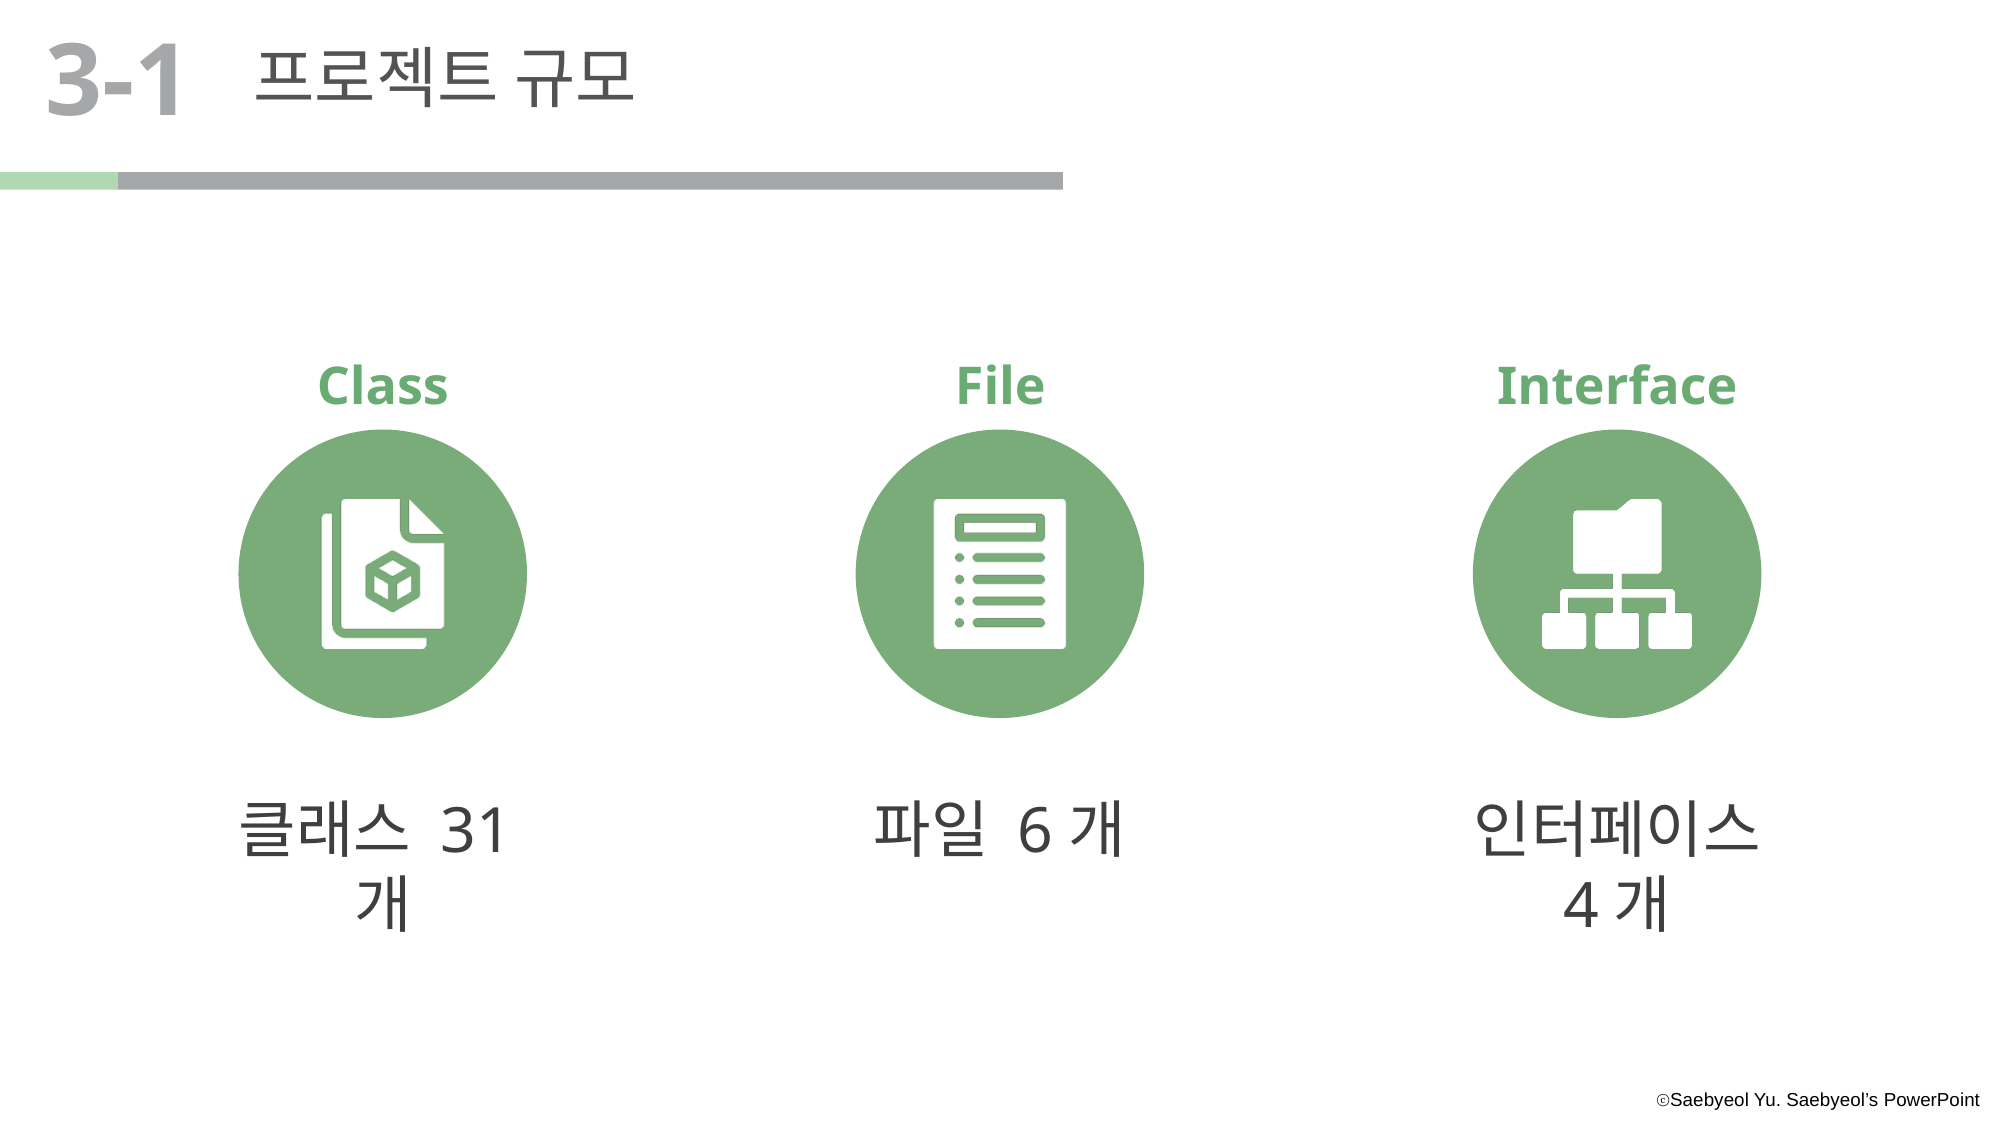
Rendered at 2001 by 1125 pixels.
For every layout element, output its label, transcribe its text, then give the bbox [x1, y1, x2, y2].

text_box [0, 172, 118, 190]
text_box 3-1 [30, 7, 339, 143]
text_box 파일 6개 [840, 782, 1160, 873]
text_box [855, 429, 1145, 719]
picture [1542, 499, 1692, 649]
text_box [238, 429, 528, 719]
picture [308, 499, 458, 649]
text_box Interface [1477, 344, 1758, 423]
text_box 클래스 31개 [223, 782, 543, 948]
text_box [118, 172, 1063, 190]
picture [925, 499, 1075, 649]
text_box 프로젝트 규모 [238, 27, 721, 123]
text_box 인터페이스 4개 [1427, 782, 1807, 948]
text_box Class [284, 344, 481, 423]
text_box [1472, 429, 1762, 719]
text_box File [924, 344, 1077, 423]
